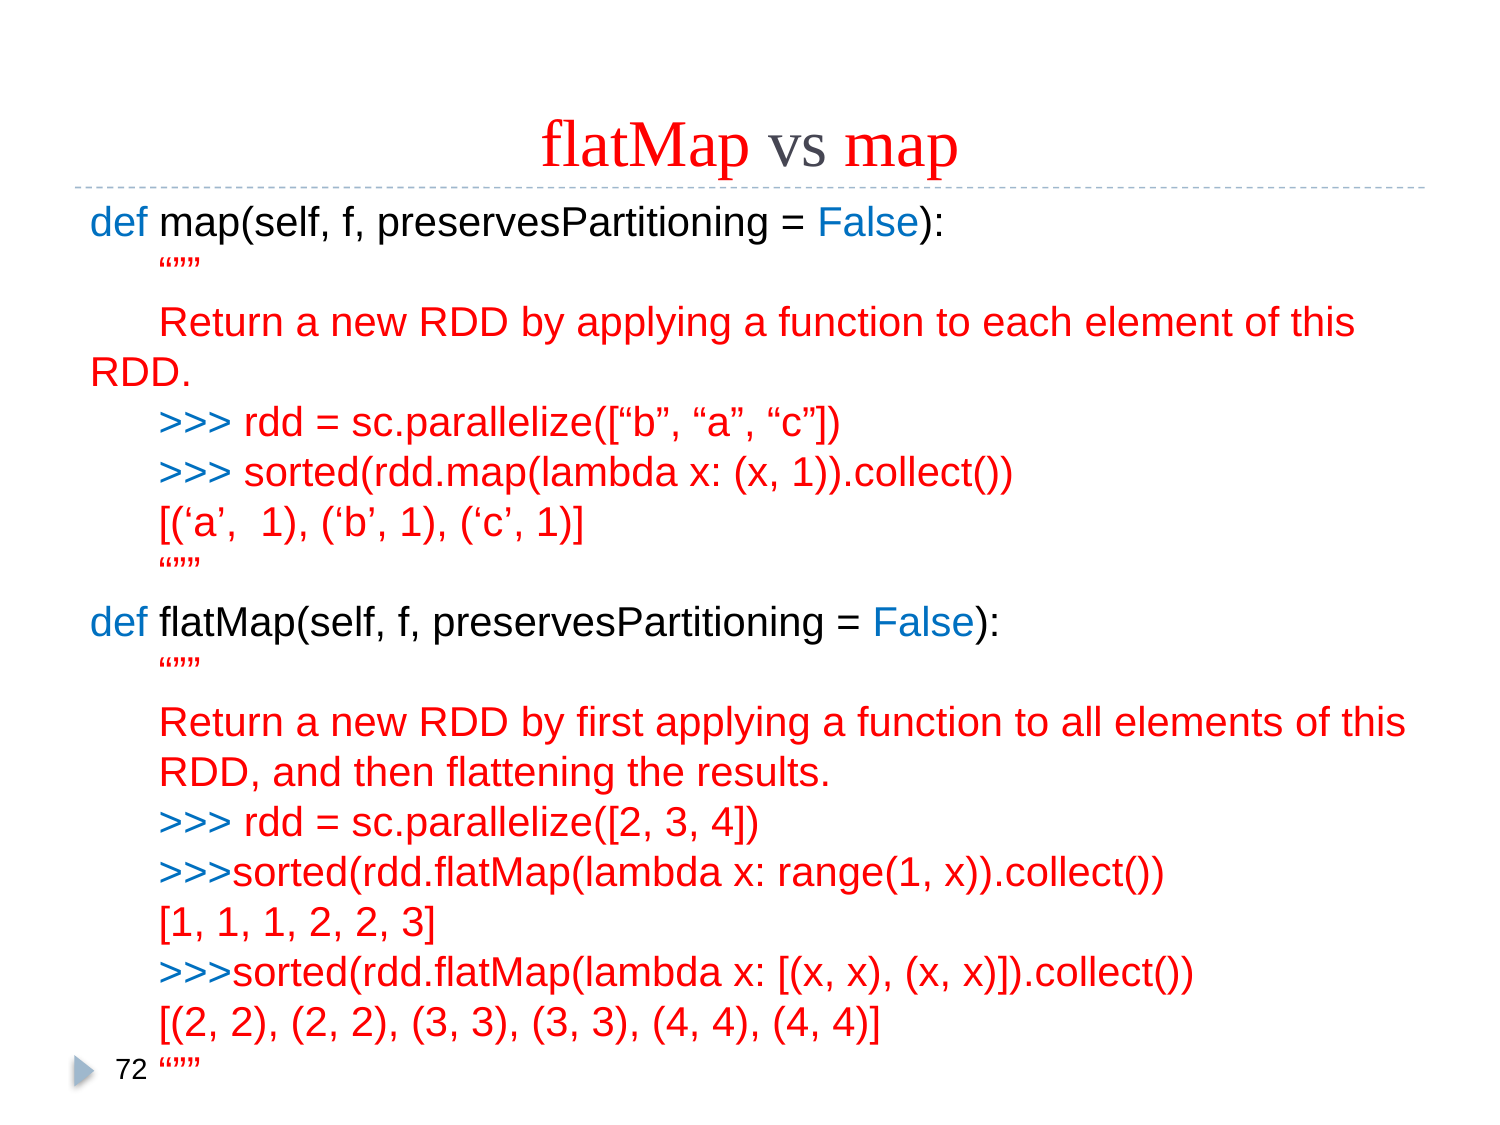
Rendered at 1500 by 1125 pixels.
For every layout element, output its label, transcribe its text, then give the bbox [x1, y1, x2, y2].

slide_number 71 [100, 1042, 426, 1103]
title flatMap vs map [75, 24, 1425, 187]
text_box def map(self, f, preservesPartitioning = False): “”” Return a new RDD by applying a function to each element of this RDD. >>> rdd = sc.parallelize([“b”, “a”, “c”]) >>> sorted(rdd.map(lambda x: (x, 1)).collect()) [(‘a’, 1), (‘b’, 1), (‘c’, 1)] “”” def flatMap(self, f, preservesPartitioning = False): “”” Return a new RDD by first applying a function to all elements of this RDD, and then flattening the results. >>> rdd = sc.parallelize([2, 3, 4]) >>>sorted(rdd.flatMap(lambda x: range(1, x)).collect()) [1, 1, 1, 2, 2, 3] >>>sorted(rdd.flatMap(lambda x: [(x, x), (x, x)]).collect()) [(2, 2), (2, 2), (3, 3), (3, 3), (4, 4), (4, 4)] “”” [74, 187, 1425, 1103]
